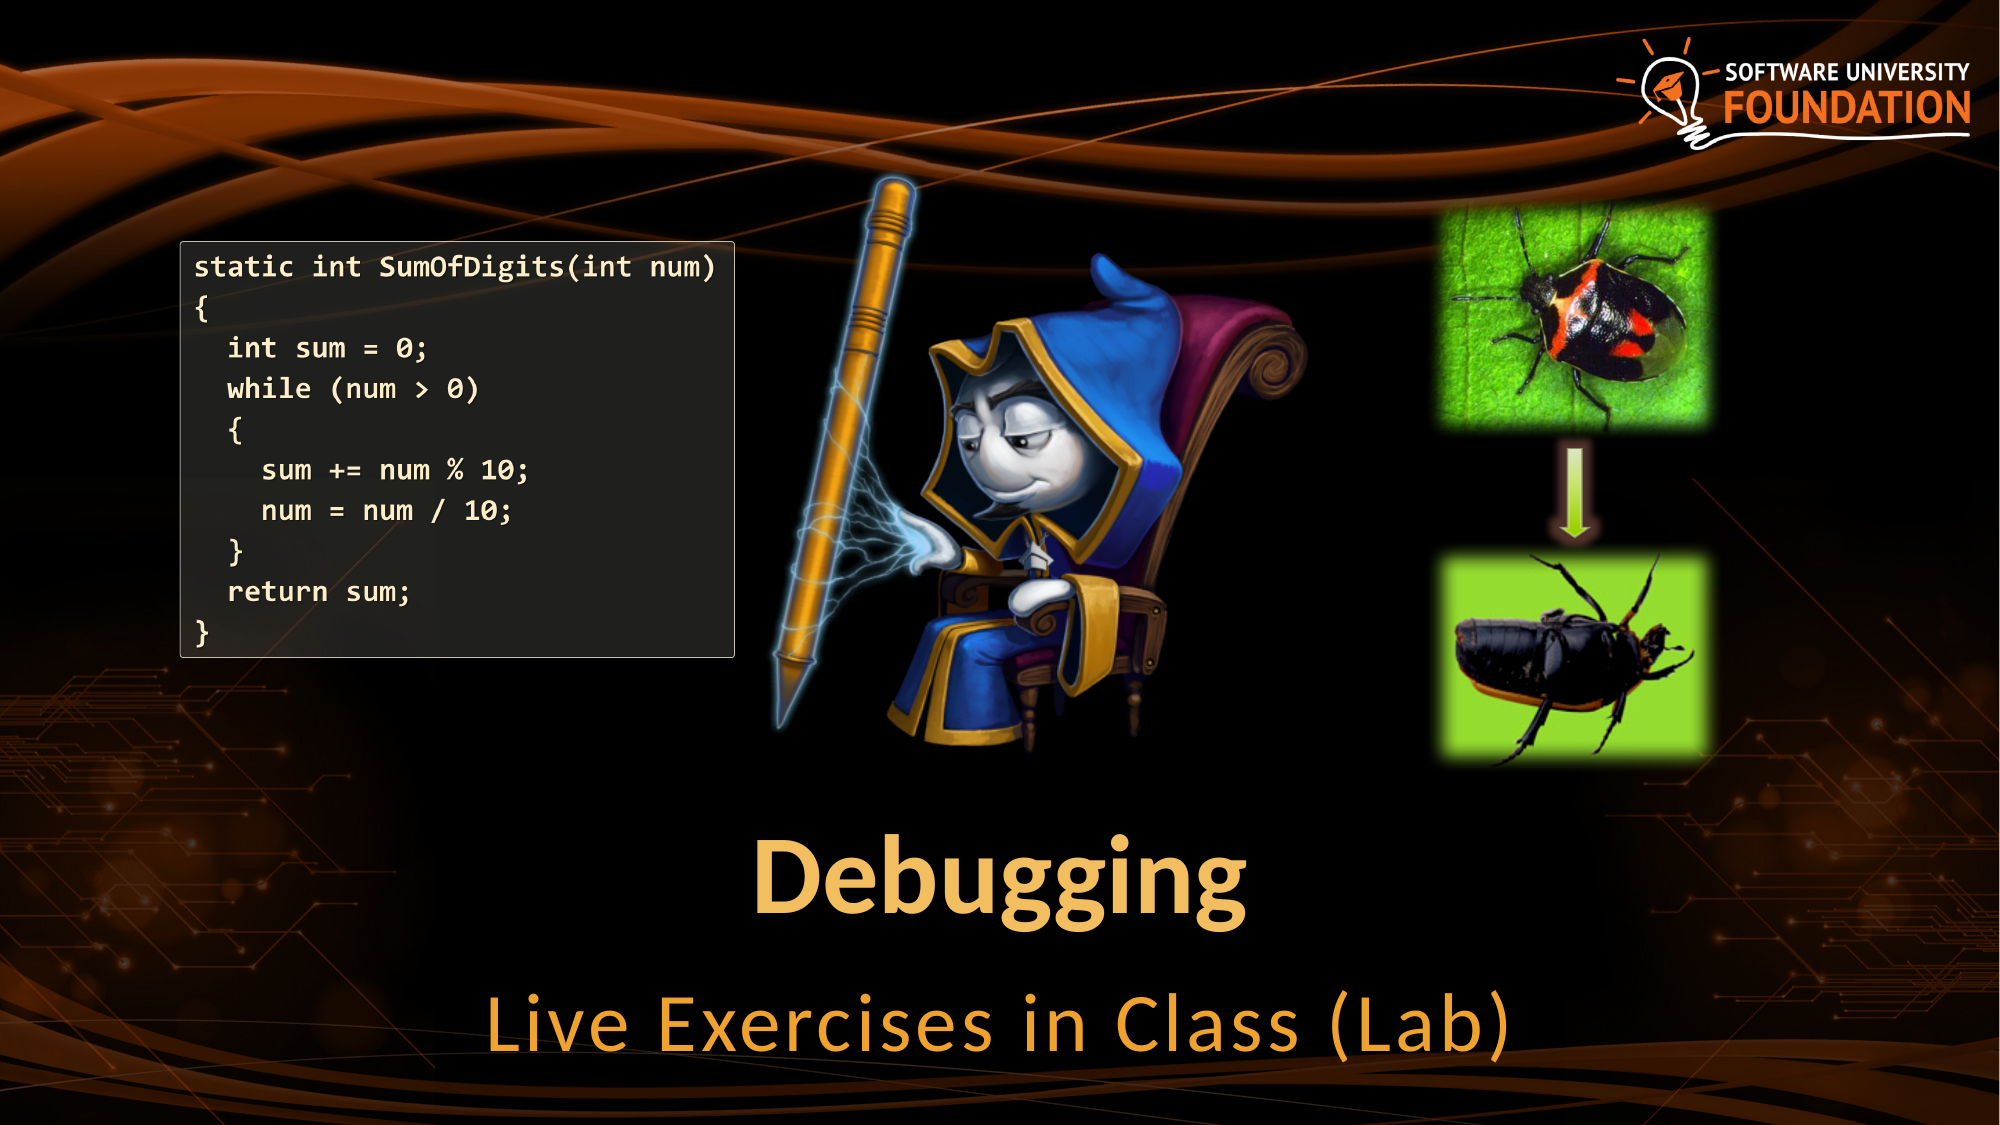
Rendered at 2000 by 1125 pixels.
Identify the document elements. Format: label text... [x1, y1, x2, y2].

list Live Exercises in Class (Lab) [149, 957, 1850, 1075]
picture [0, 0, 2000, 1125]
title Debugging [149, 809, 1850, 944]
